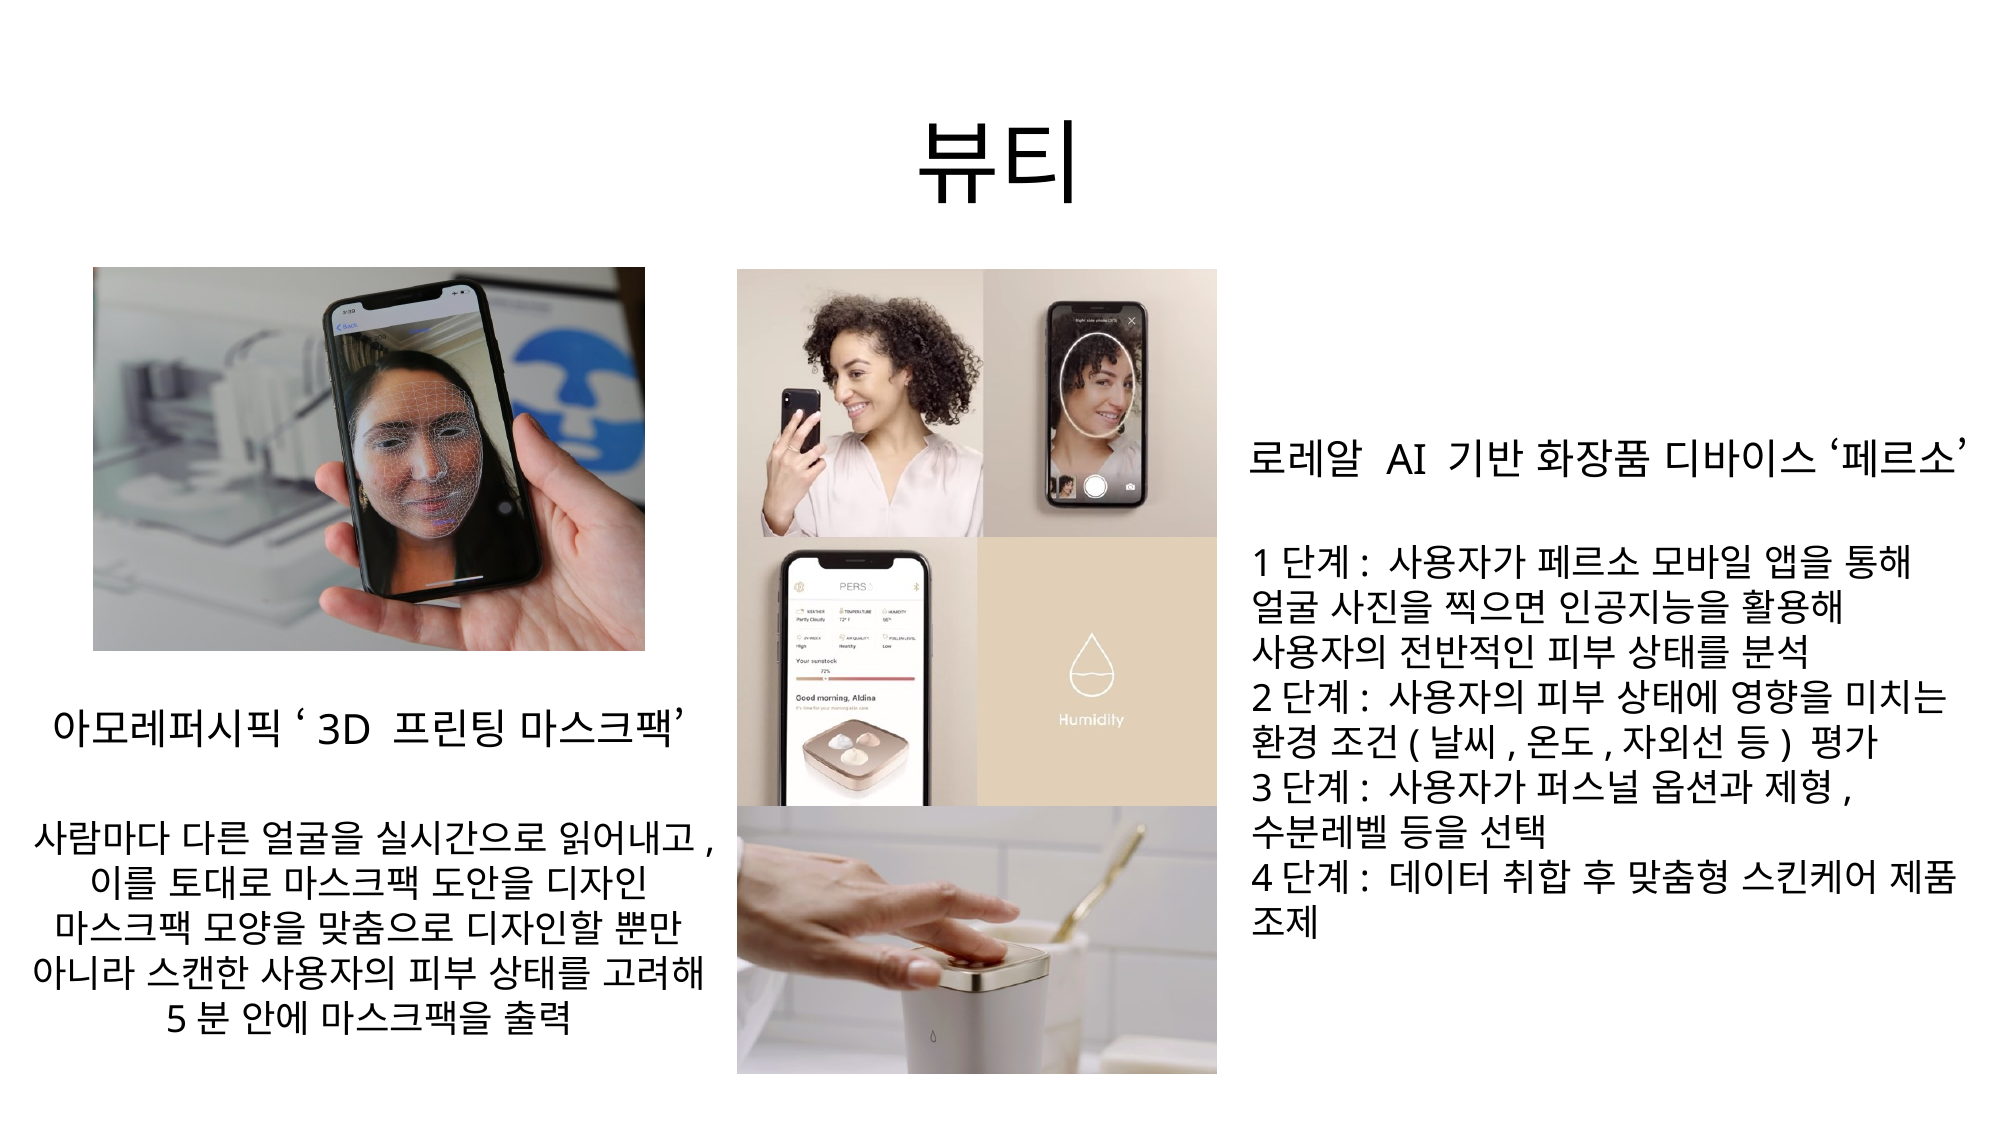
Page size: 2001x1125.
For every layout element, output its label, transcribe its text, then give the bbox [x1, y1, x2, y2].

text_box 로레알 AI 기반 화장품 디바이스 ‘페르소’ [1234, 426, 1984, 491]
text_box 뷰티 [900, 97, 1100, 222]
picture [93, 267, 645, 651]
picture [737, 269, 1217, 1075]
text_box 1단계: 사용자가 페르소 모바일 앱을 통해 얼굴 사진을 찍으면 인공지능을 활용해 사용자의 전반적인 피부 상태를 분석 2단계: 사용자의 피부 상태에 영향을 미치는 환경 조건(날씨,온도,자외선 등) 평가 3단계: 사용자가 퍼스널 옵션과 제형, 수분레벨 등을 선택 4단계: 데이터 취합 후 맞춤형 스킨케어 제품 조제 [1236, 531, 1981, 952]
text_box 사람마다 다른 얼굴을 실시간으로 읽어내고, 이를 토대로 마스크팩 도안을 디자인 마스크팩 모양을 맞춤으로 디자인할 뿐만 아니라 스캔한 사용자의 피부 상태를 고려해 5분 안에 마스크팩을 출력 [14, 807, 725, 1048]
text_box 아모레퍼시픽 ‘3D 프린팅 마스크팩’ [38, 696, 701, 761]
